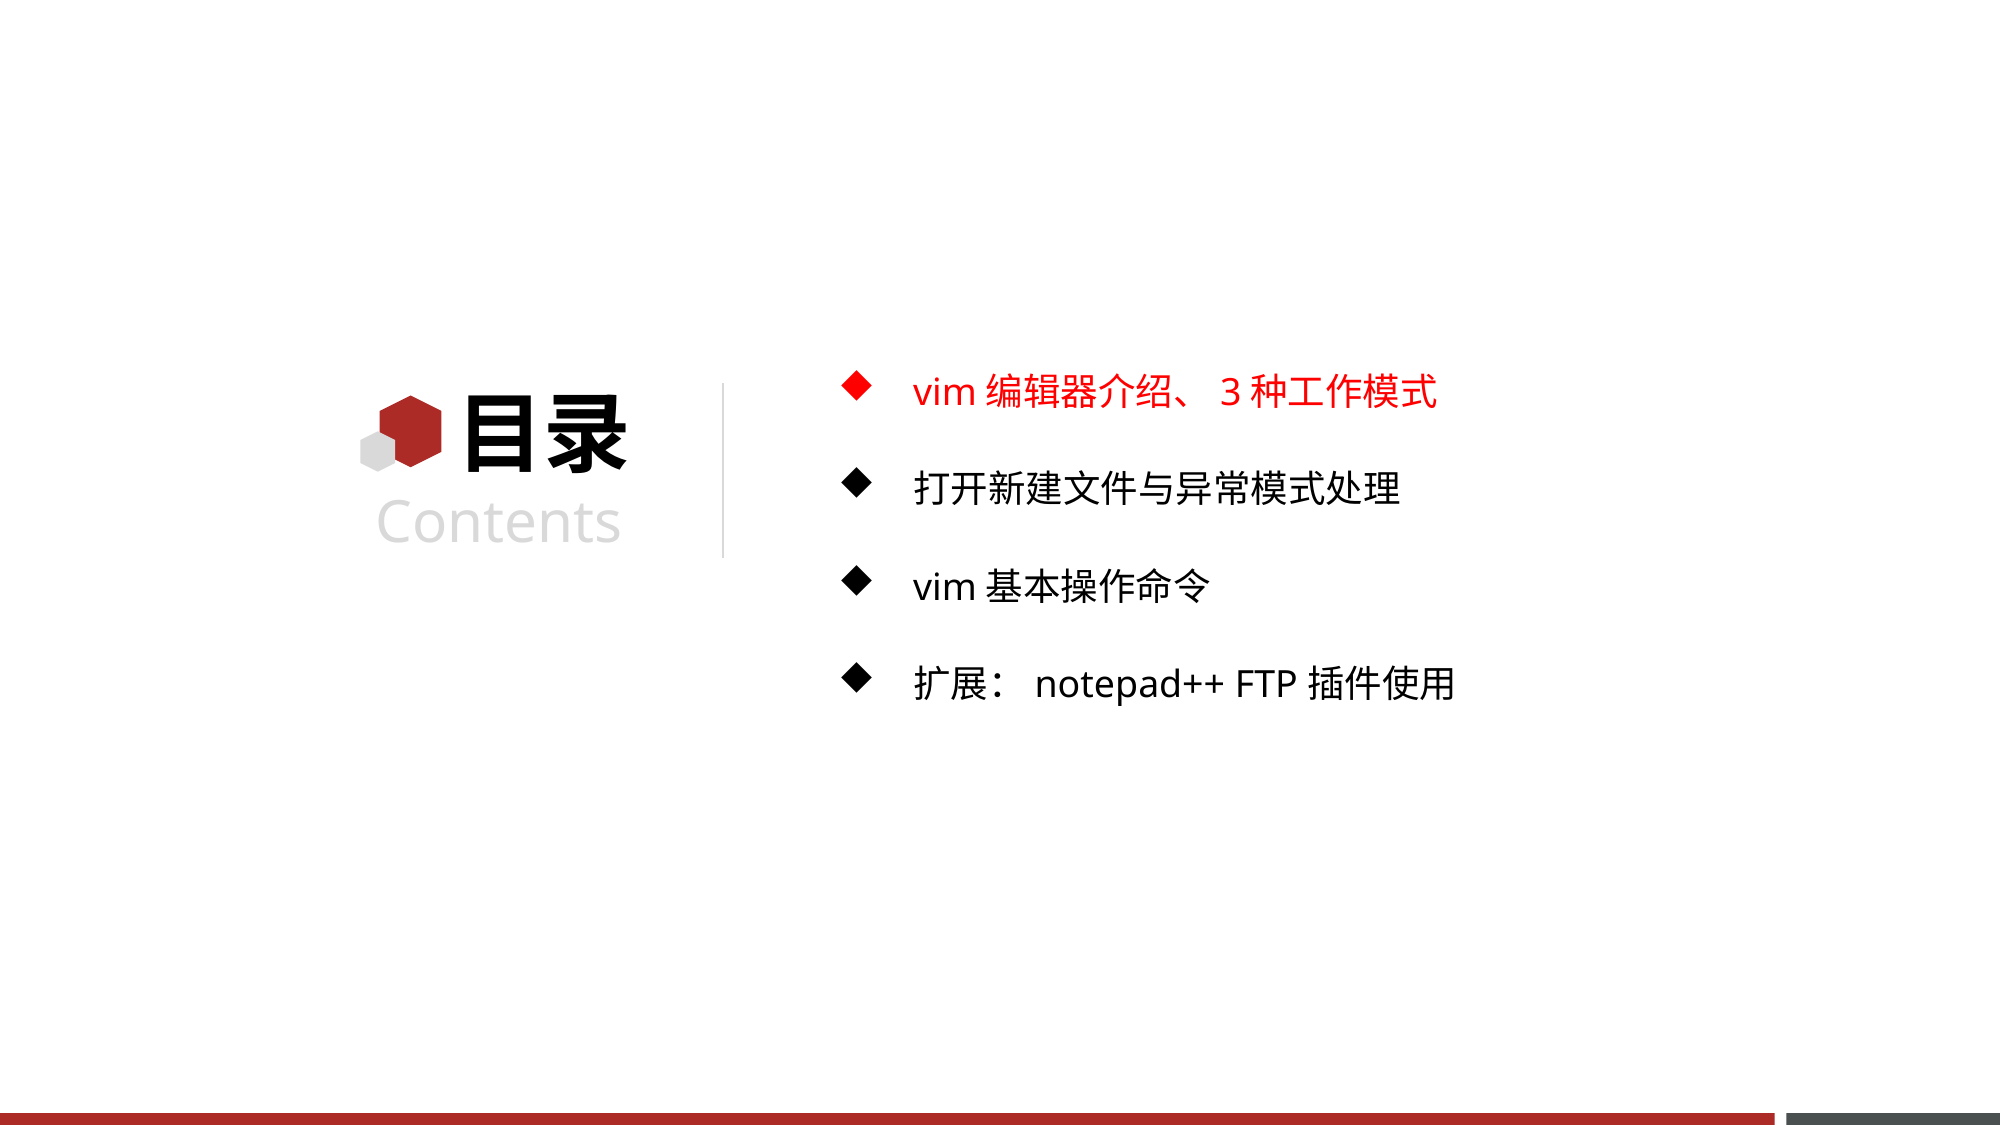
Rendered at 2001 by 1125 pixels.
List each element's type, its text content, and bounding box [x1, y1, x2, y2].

list vim编辑器介绍、3种工作模式 打开新建文件与异常模式处理 vim基本操作命令 扩展：notepad++ FTP插件使用 [823, 165, 1804, 864]
